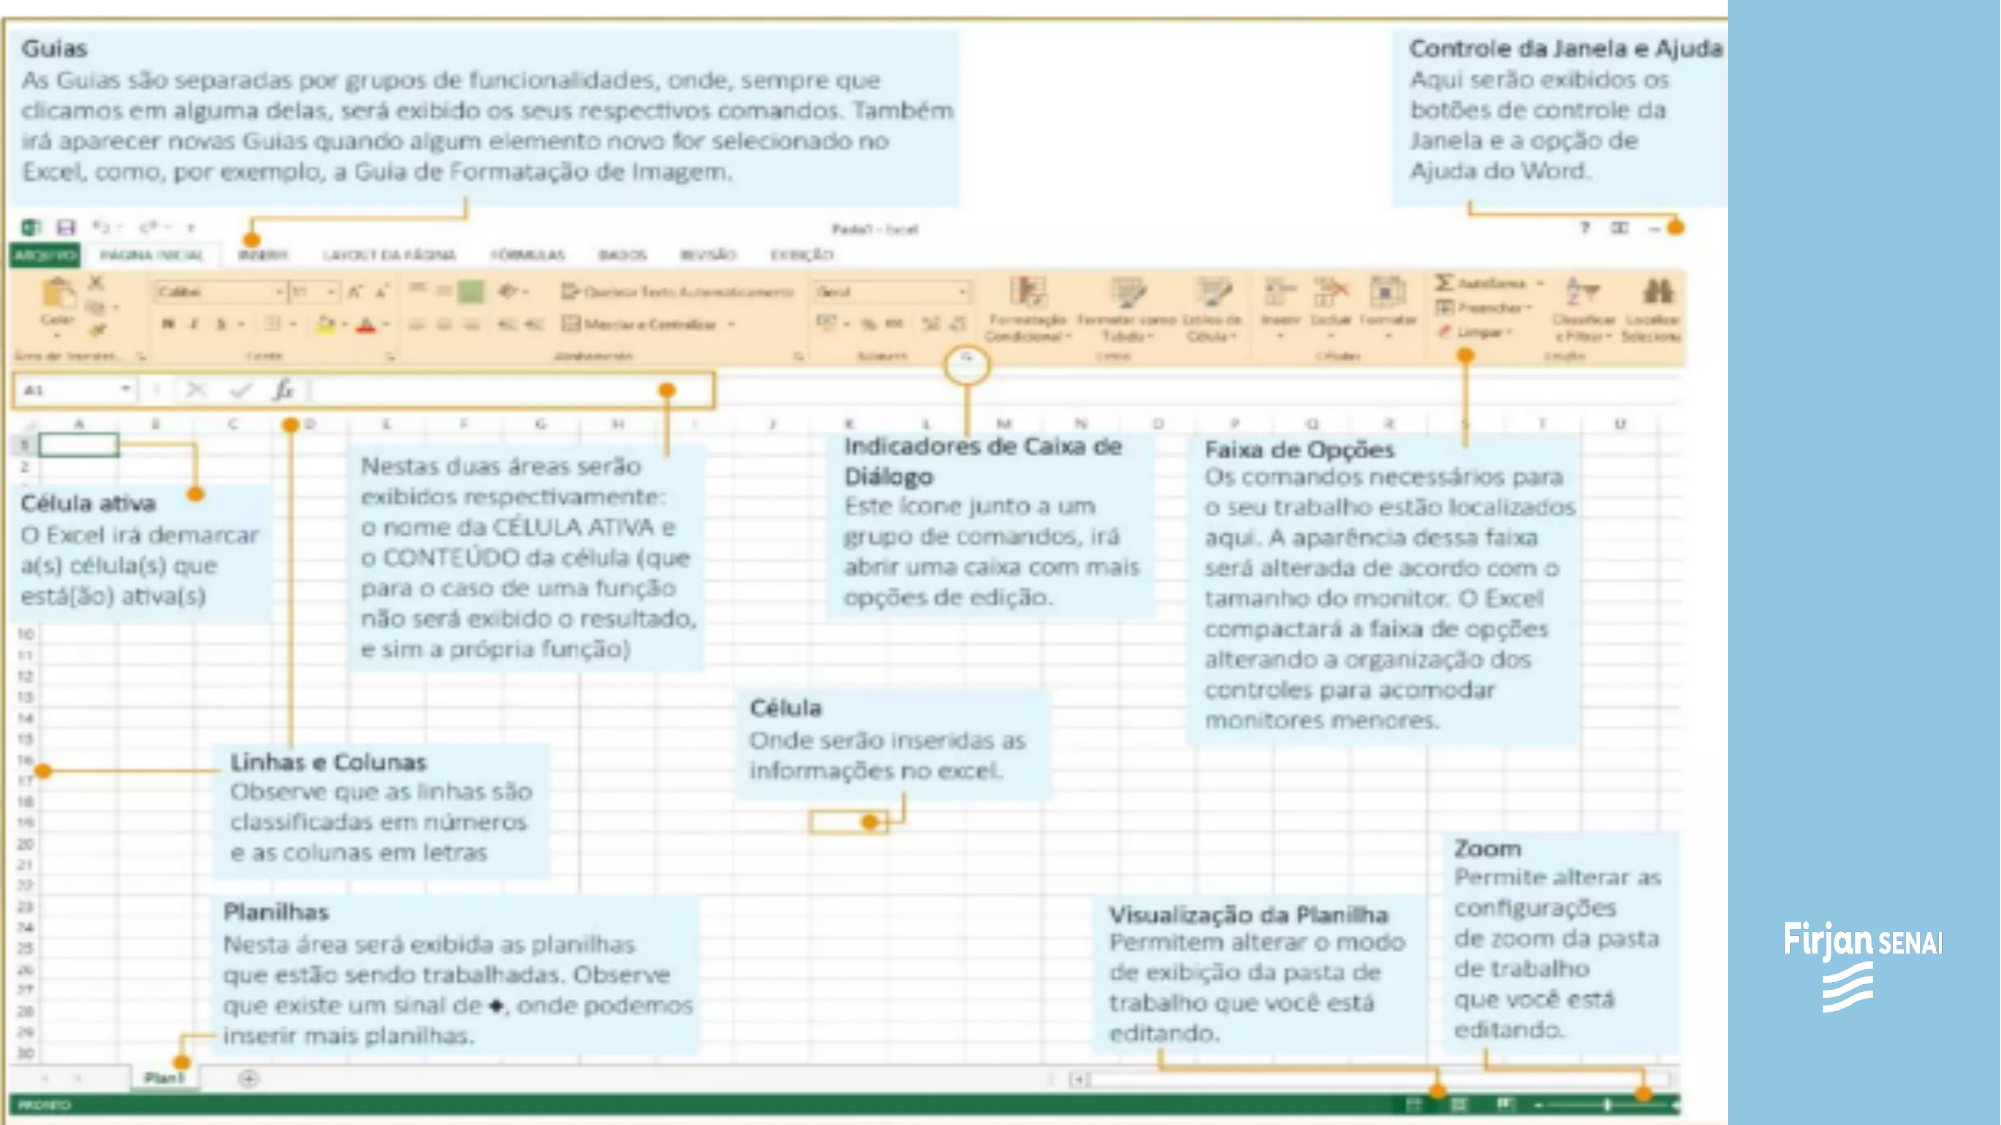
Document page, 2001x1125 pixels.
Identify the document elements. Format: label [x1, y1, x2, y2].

text_box [1727, 0, 2000, 1125]
picture [1780, 918, 1945, 1014]
picture [0, 15, 1728, 1125]
text_box [0, 0, 1727, 15]
